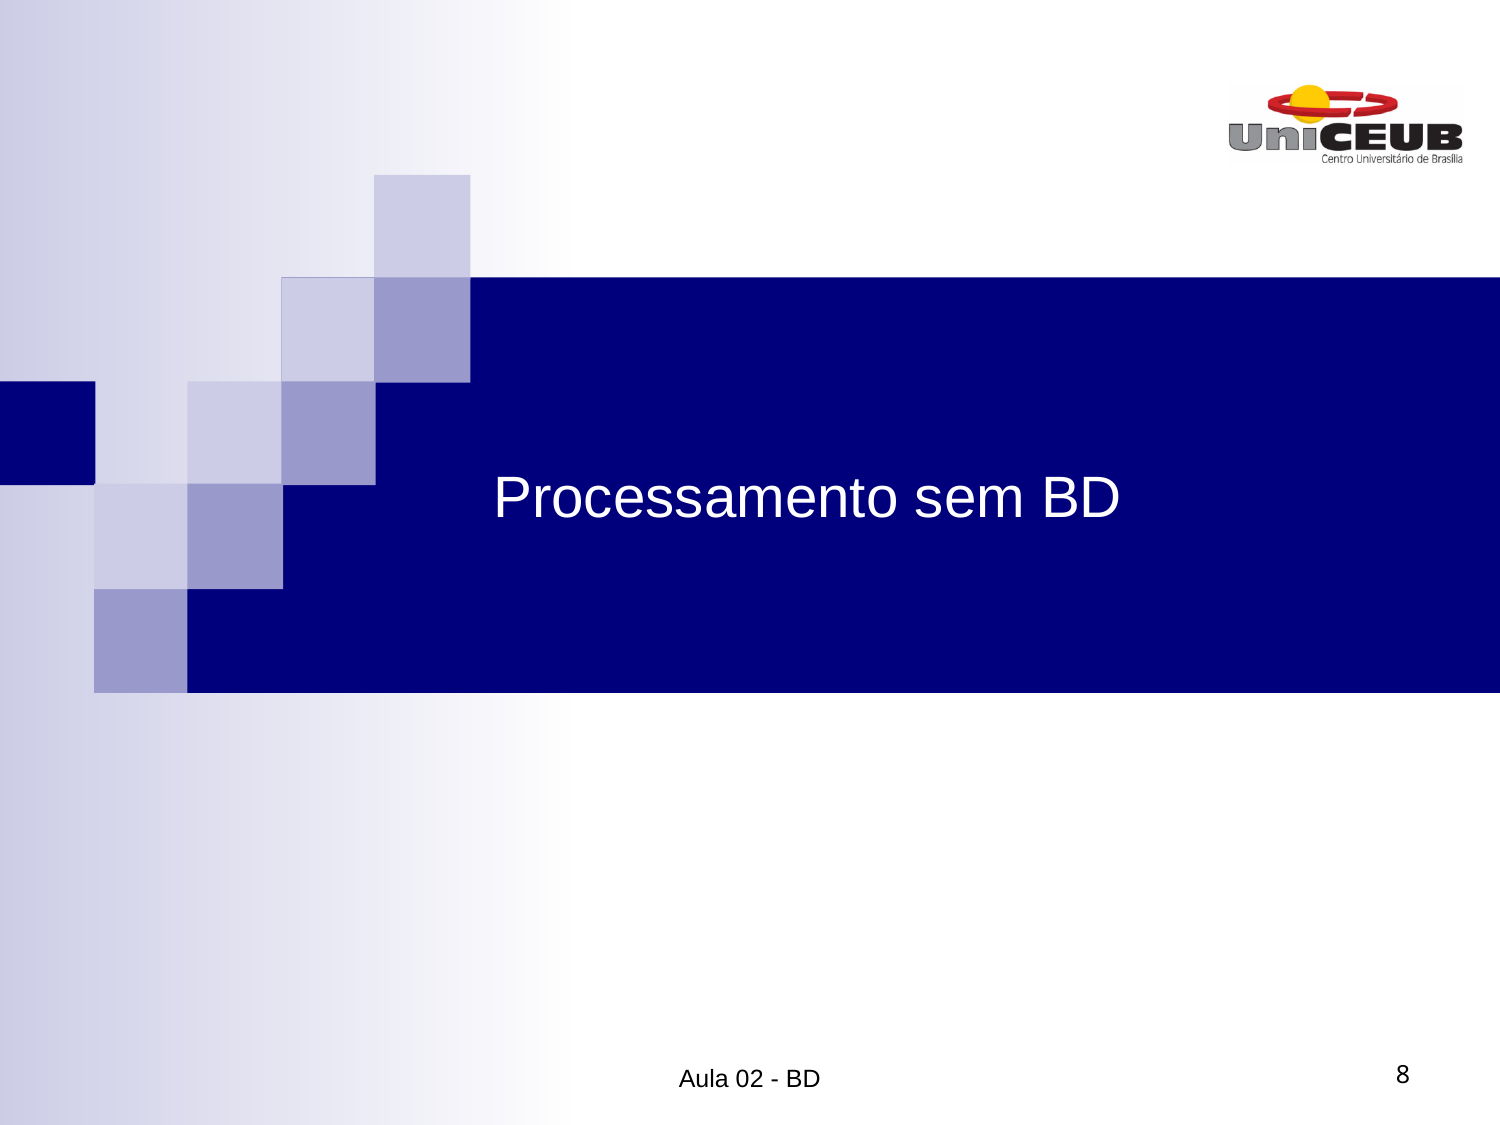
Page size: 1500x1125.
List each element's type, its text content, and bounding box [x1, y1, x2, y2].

text_box 8 [1074, 1024, 1425, 1100]
picture [1227, 83, 1464, 165]
title Processamento sem BD [478, 399, 1388, 588]
text_box Aula 02 - BD [512, 1024, 988, 1100]
